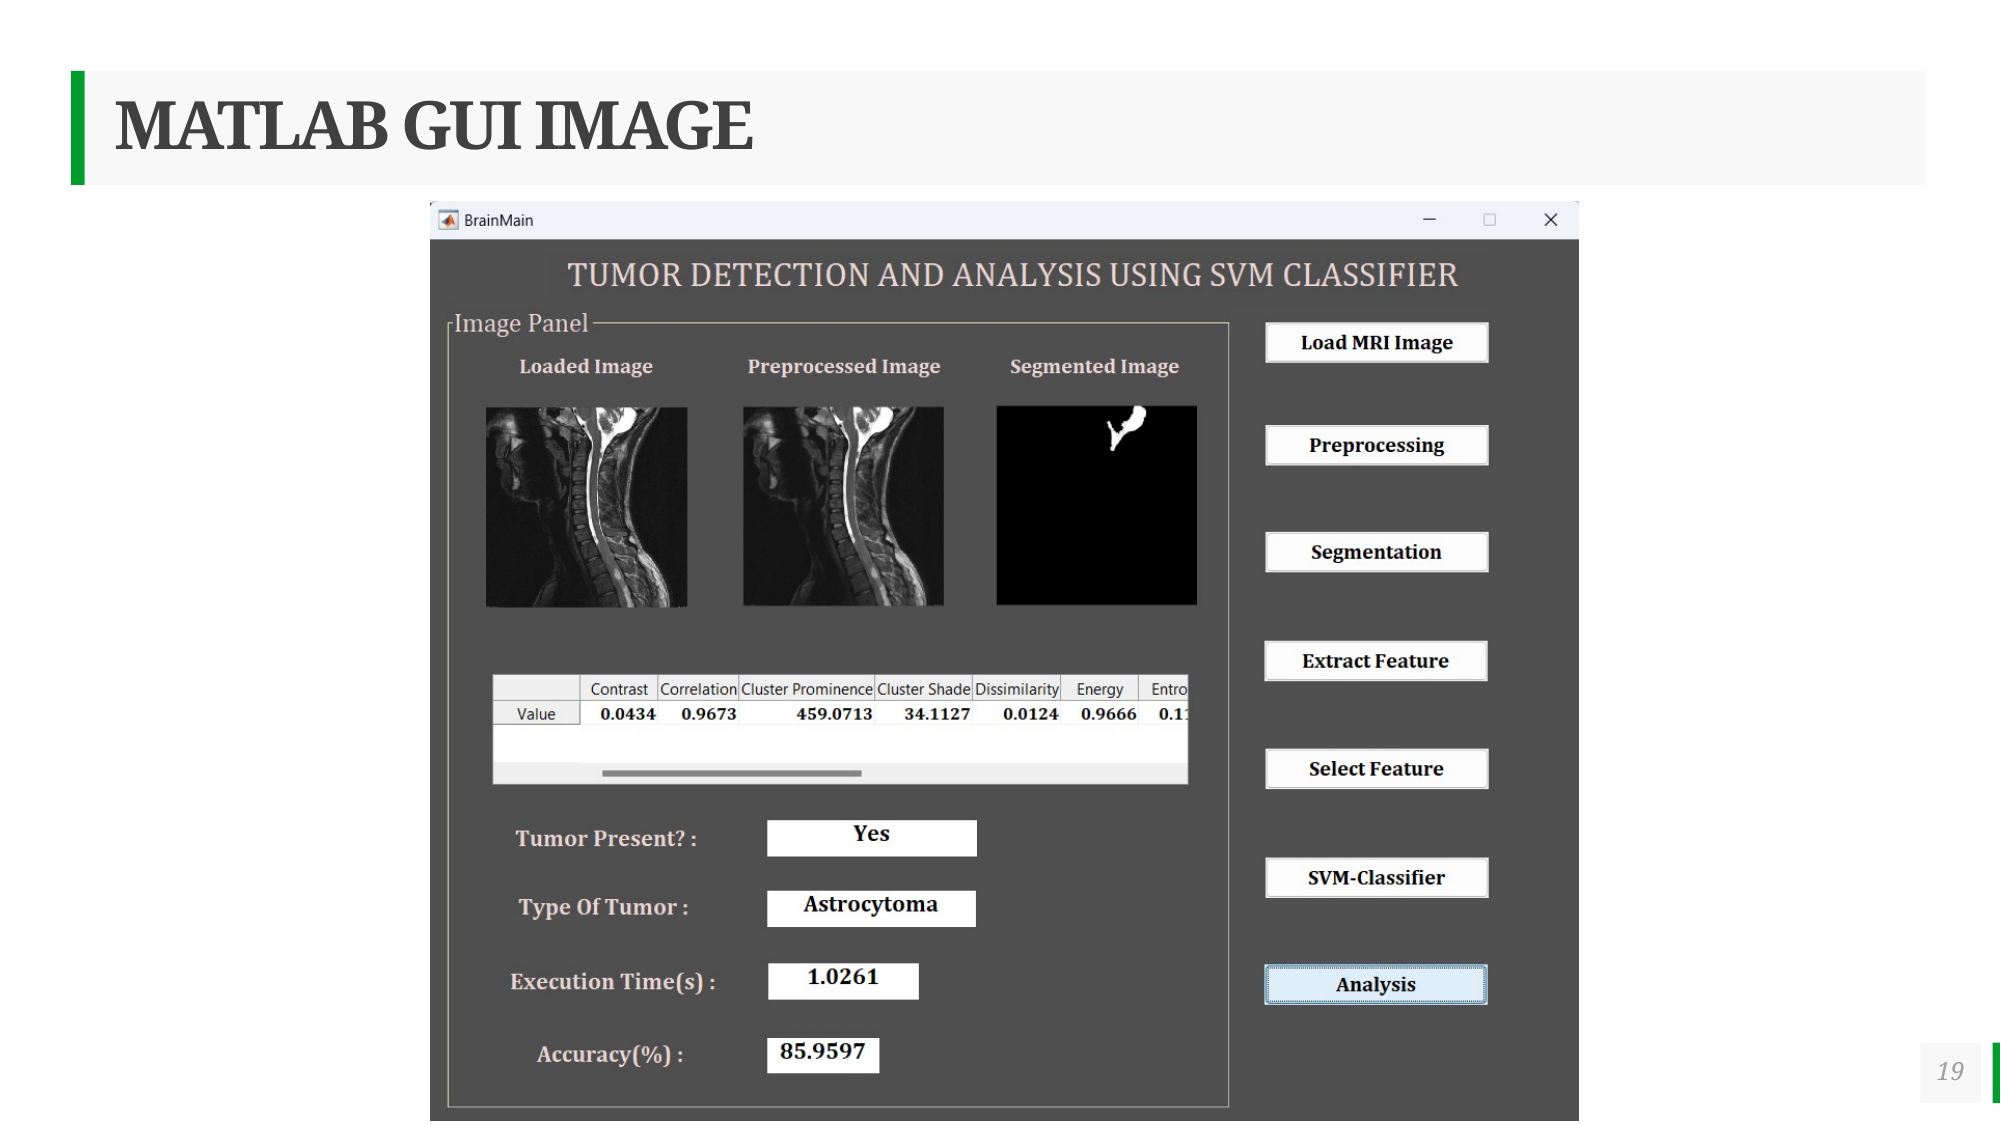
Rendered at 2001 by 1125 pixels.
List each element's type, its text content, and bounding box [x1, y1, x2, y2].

picture [430, 201, 1579, 1122]
slide_number 19 [1920, 1042, 1982, 1103]
title MATLAB GUI IMAGE [84, 70, 1926, 185]
